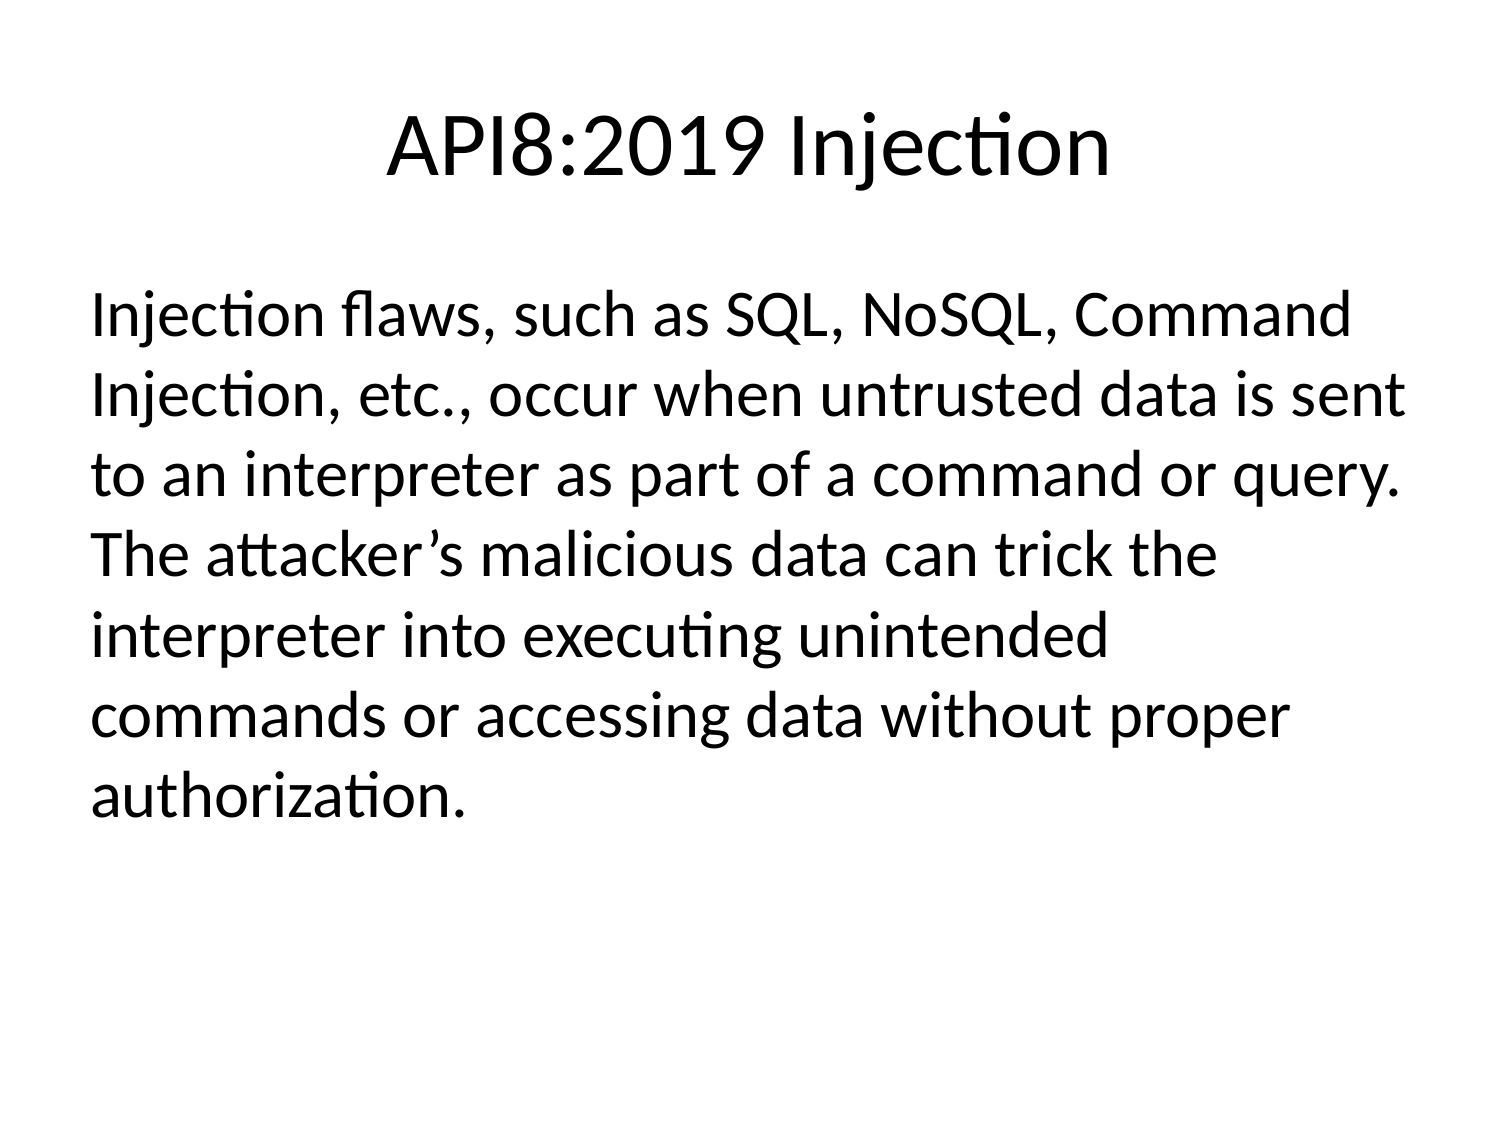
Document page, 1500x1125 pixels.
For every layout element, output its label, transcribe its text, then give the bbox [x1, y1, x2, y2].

title API8:2019 Injection [75, 45, 1425, 233]
list Injection flaws, such as SQL, NoSQL, Command Injection, etc., occur when untrusted data is sent to an interpreter as part of a command or query. The attacker’s malicious data can trick the interpreter into executing unintended commands or accessing data without proper authorization. [75, 262, 1425, 1005]
